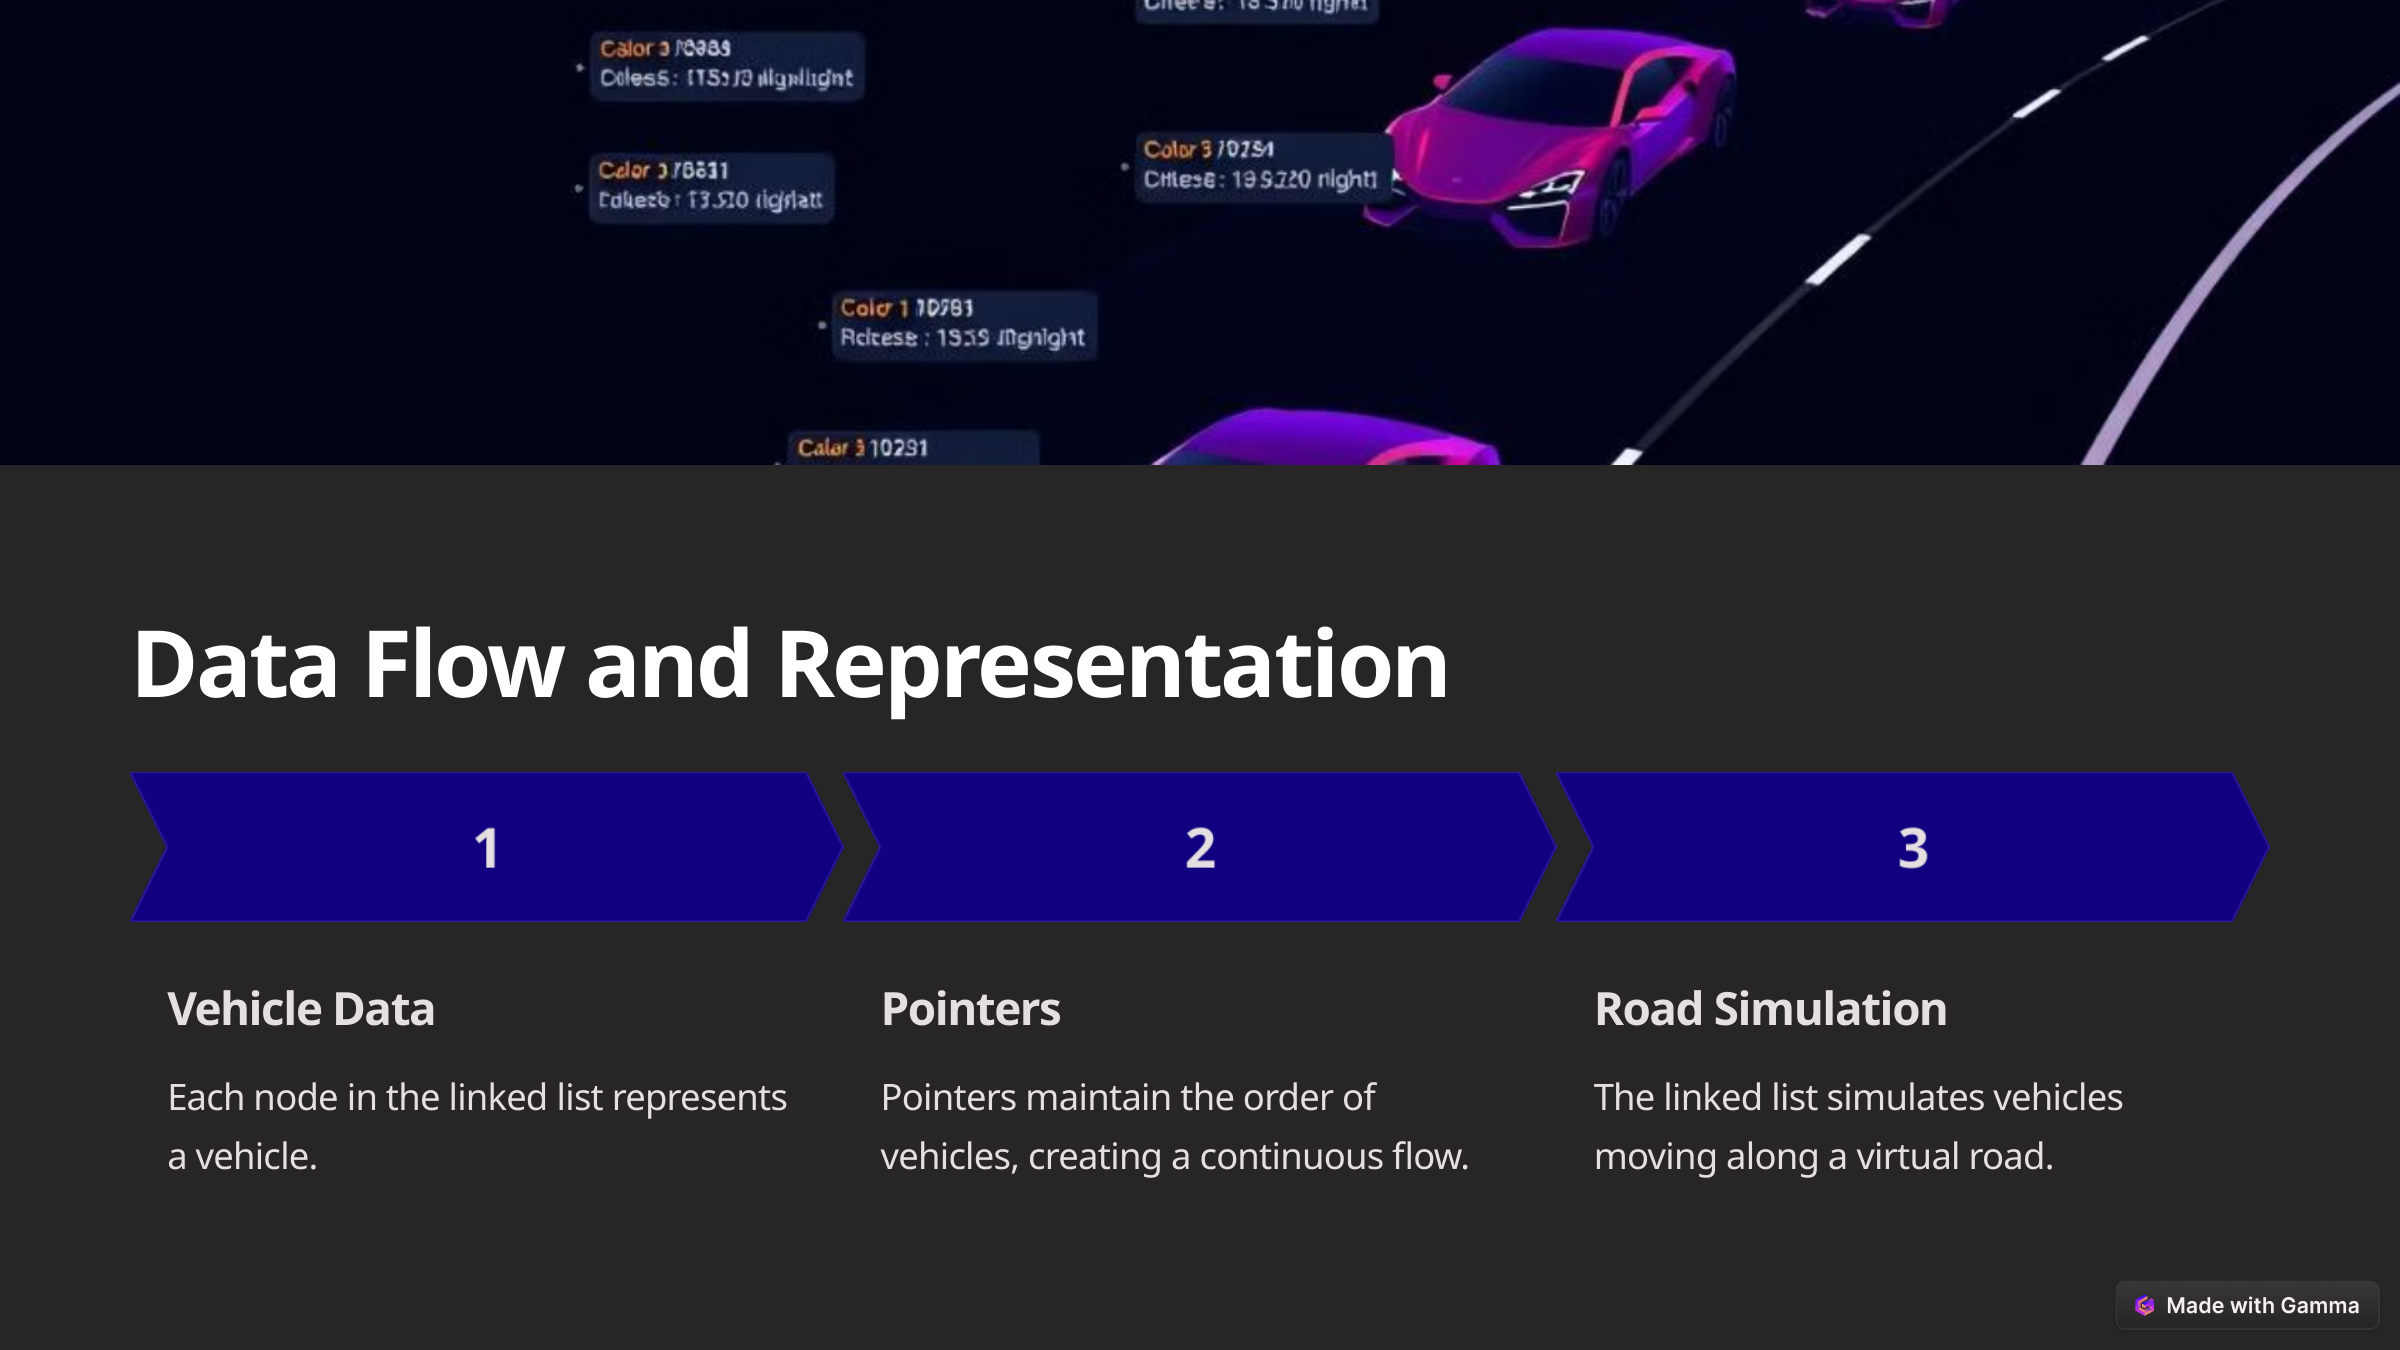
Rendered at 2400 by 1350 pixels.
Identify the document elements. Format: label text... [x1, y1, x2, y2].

text_box Each node in the linked list represents a vehicle. [167, 1057, 807, 1177]
text_box The linked list simulates vehicles moving along a virtual road. [1593, 1057, 2233, 1177]
text_box Road Simulation [1593, 977, 2059, 1036]
text_box Vehicle Data [167, 977, 633, 1036]
text_box Data Flow and Representation [130, 600, 1407, 718]
text_box Pointers [880, 977, 1346, 1036]
picture [0, 0, 2400, 466]
picture [130, 772, 2270, 922]
text_box Pointers maintain the order of vehicles, creating a continuous flow. [880, 1057, 1520, 1177]
picture [2106, 1271, 2389, 1339]
